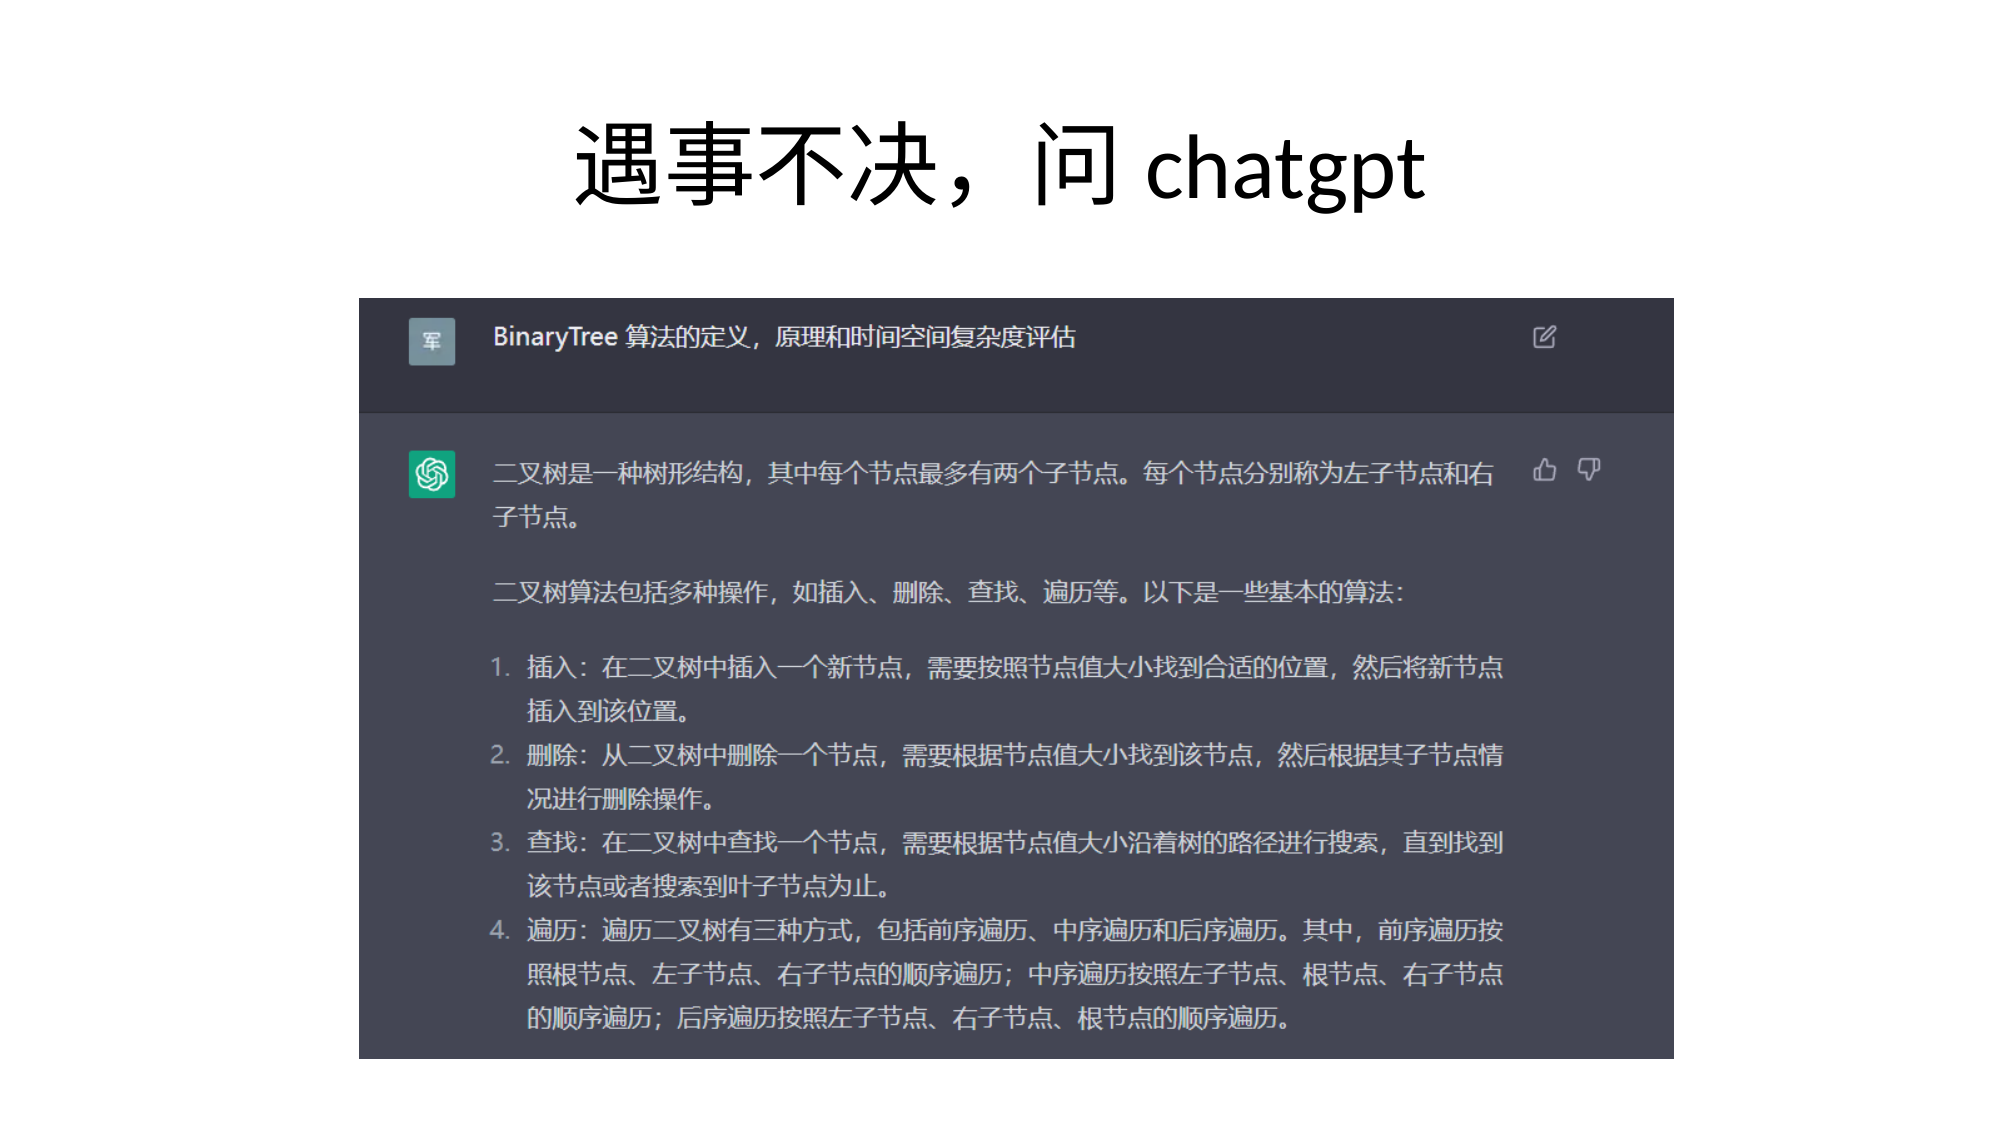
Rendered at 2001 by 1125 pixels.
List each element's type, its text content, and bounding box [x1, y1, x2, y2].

picture [359, 298, 1674, 1059]
title 遇事不决，问chatgpt [137, 59, 1863, 278]
